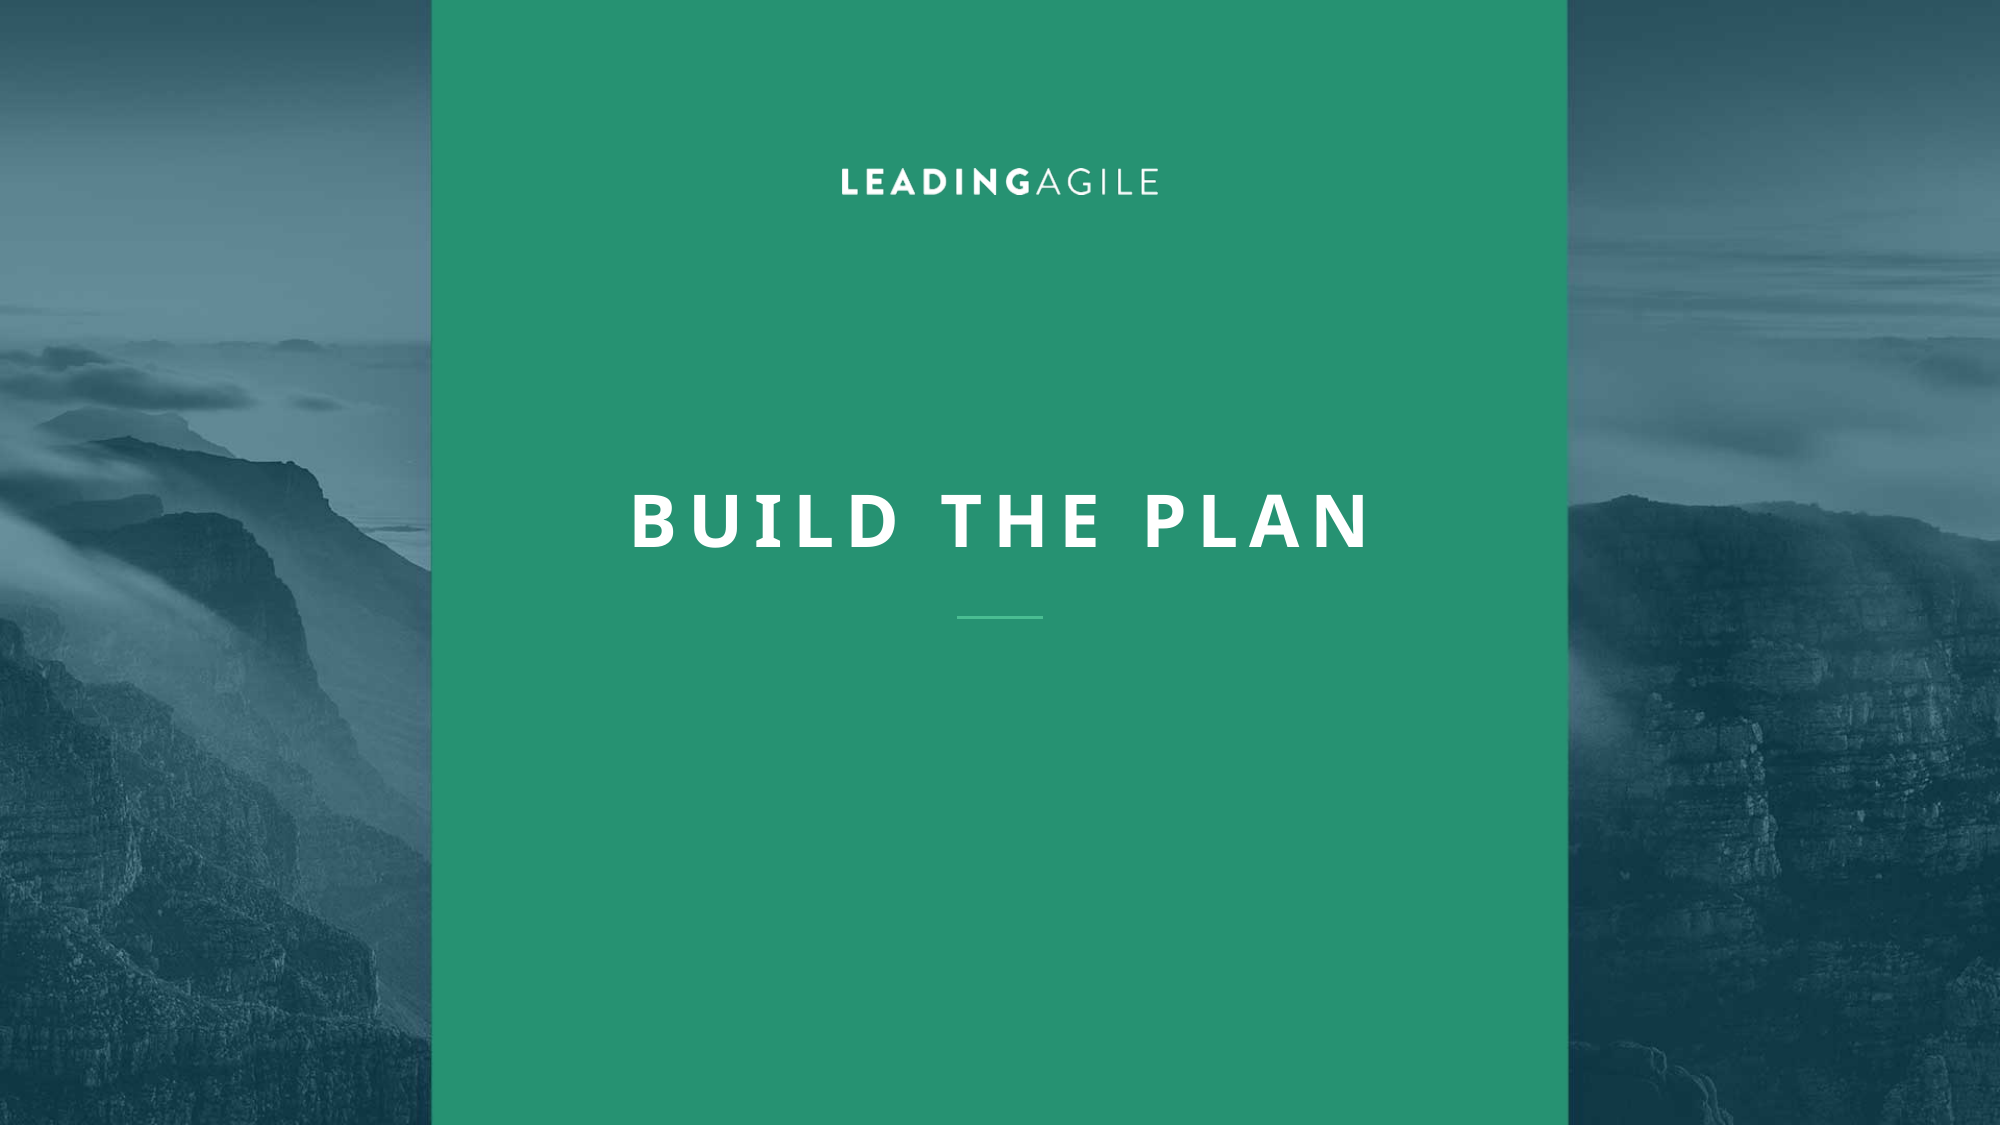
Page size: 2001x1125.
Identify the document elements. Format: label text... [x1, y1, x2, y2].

picture [0, 0, 2001, 1125]
title Build the Plan [586, 268, 1413, 563]
